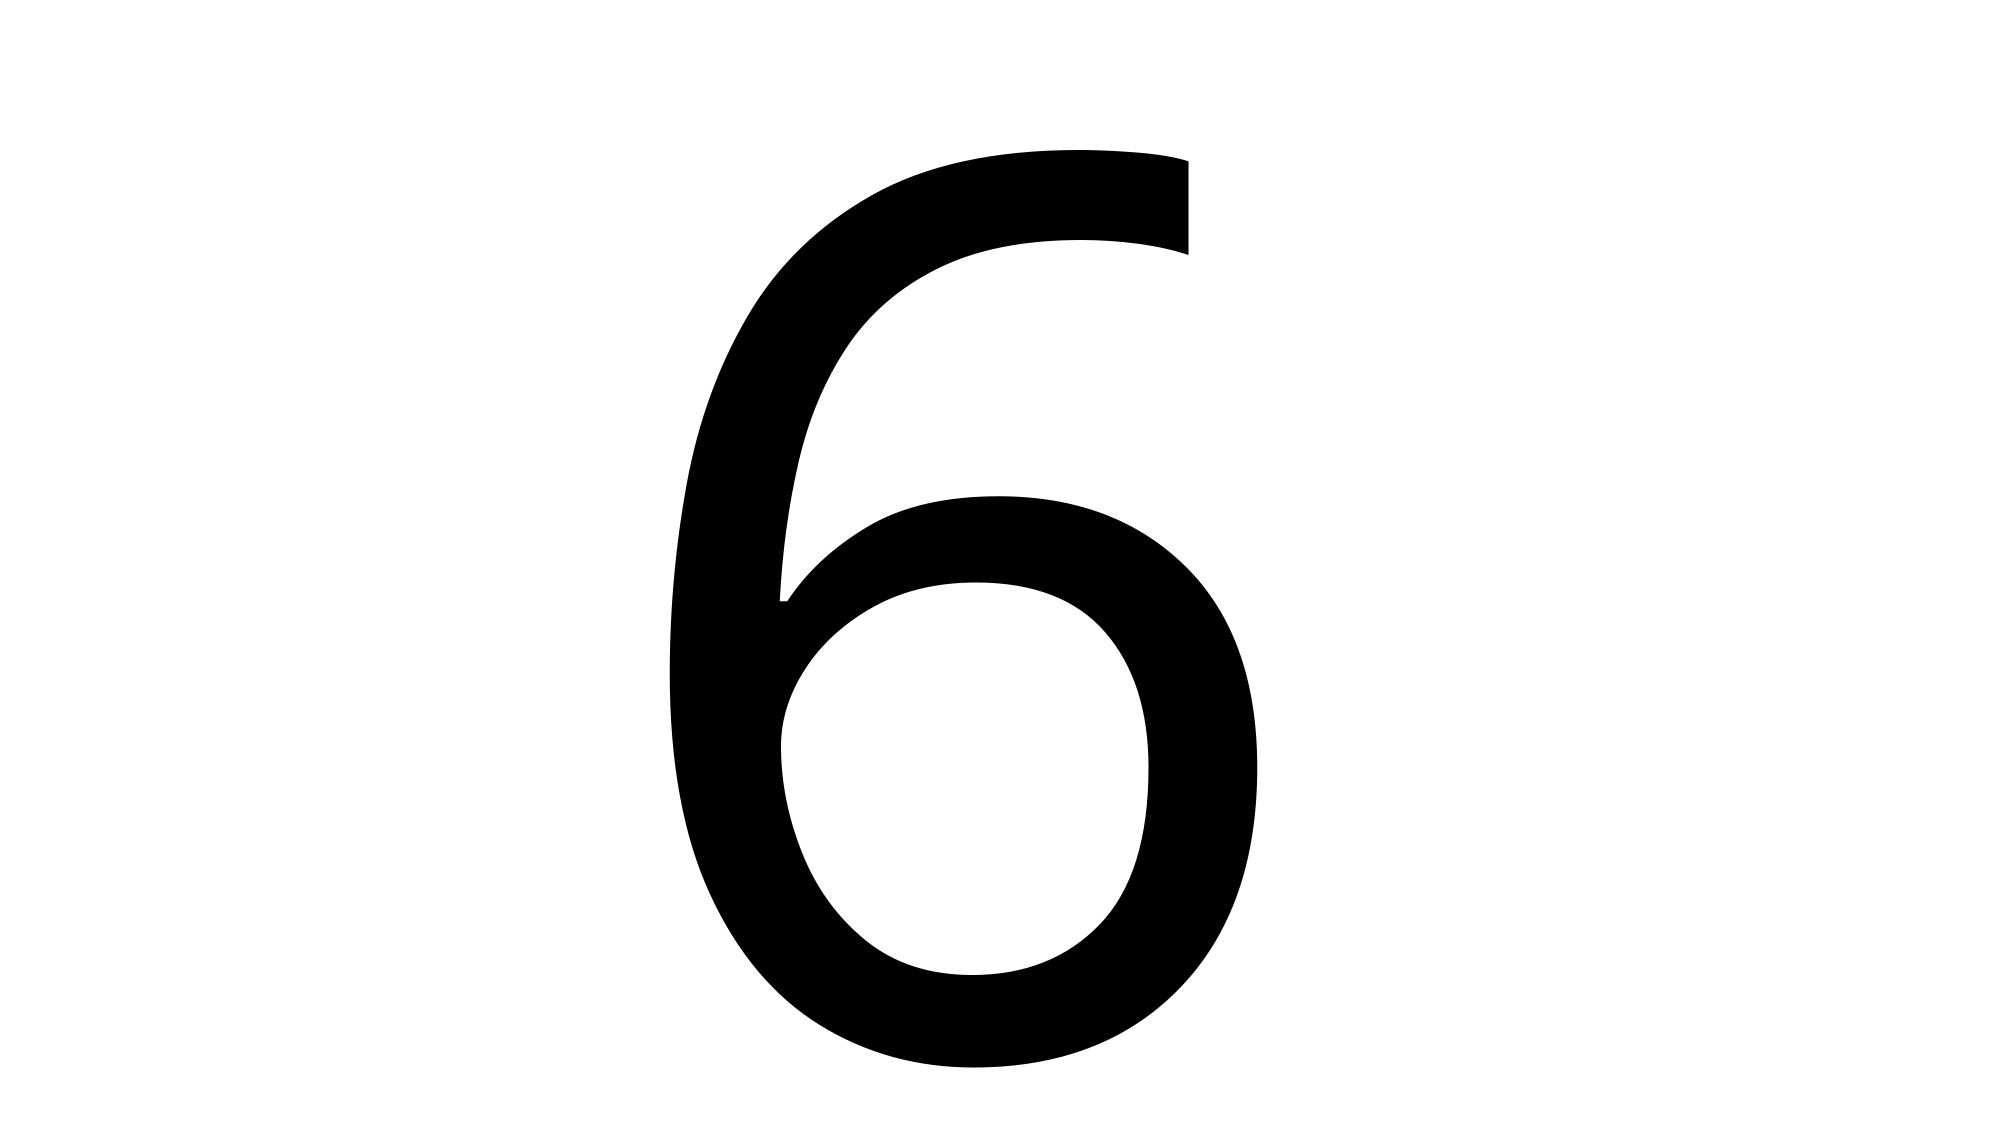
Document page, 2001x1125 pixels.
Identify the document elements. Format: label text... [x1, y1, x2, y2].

text_box 6 [586, 0, 1413, 1125]
